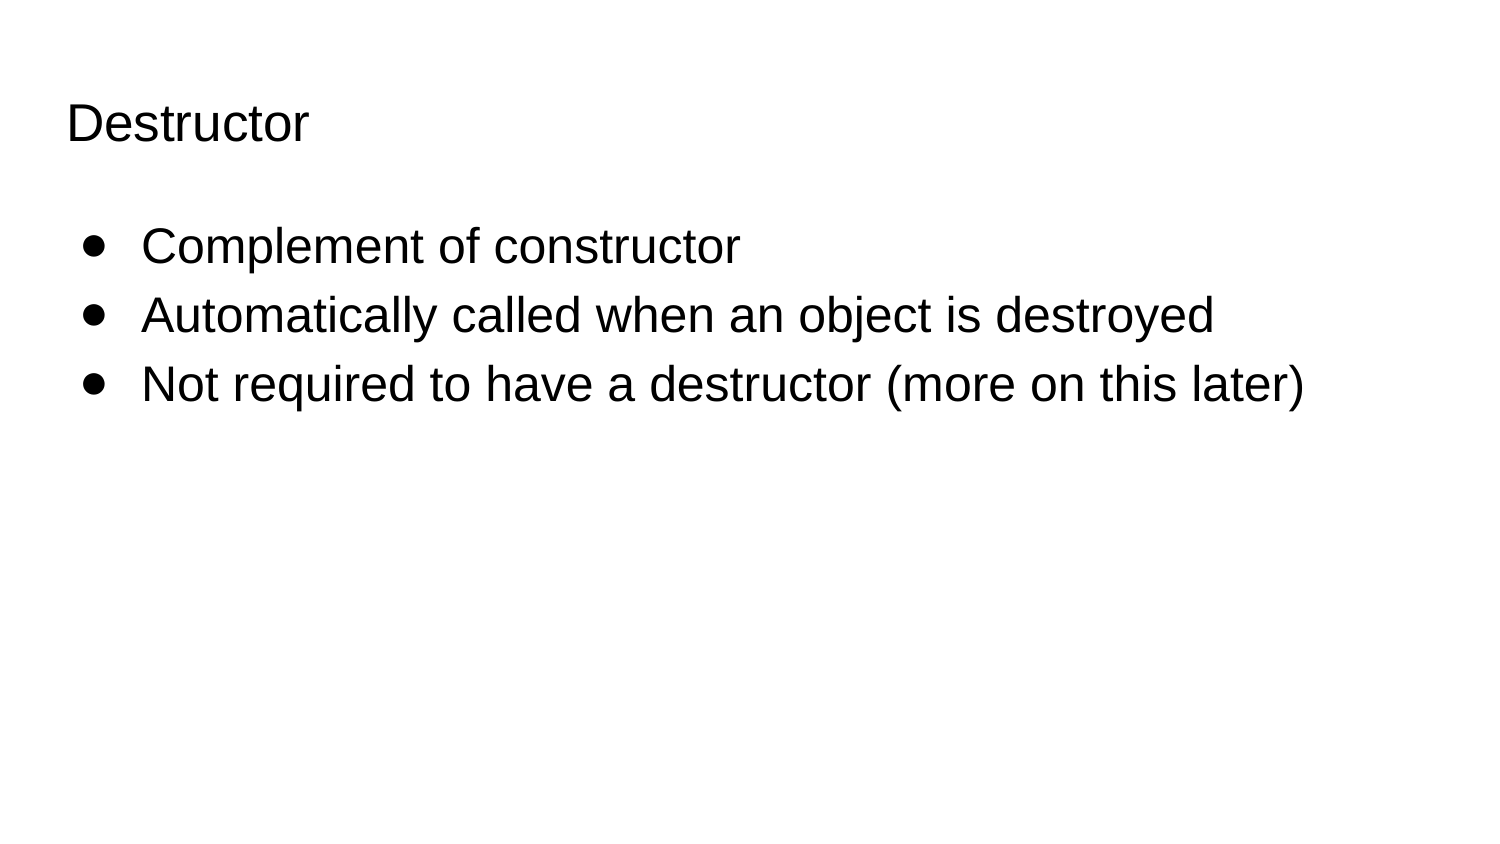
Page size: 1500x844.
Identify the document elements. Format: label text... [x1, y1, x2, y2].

title Destructor [51, 72, 1449, 167]
list Complement of constructor Automatically called when an object is destroyed Not required to have a destructor (more on this later) [51, 189, 1449, 750]
